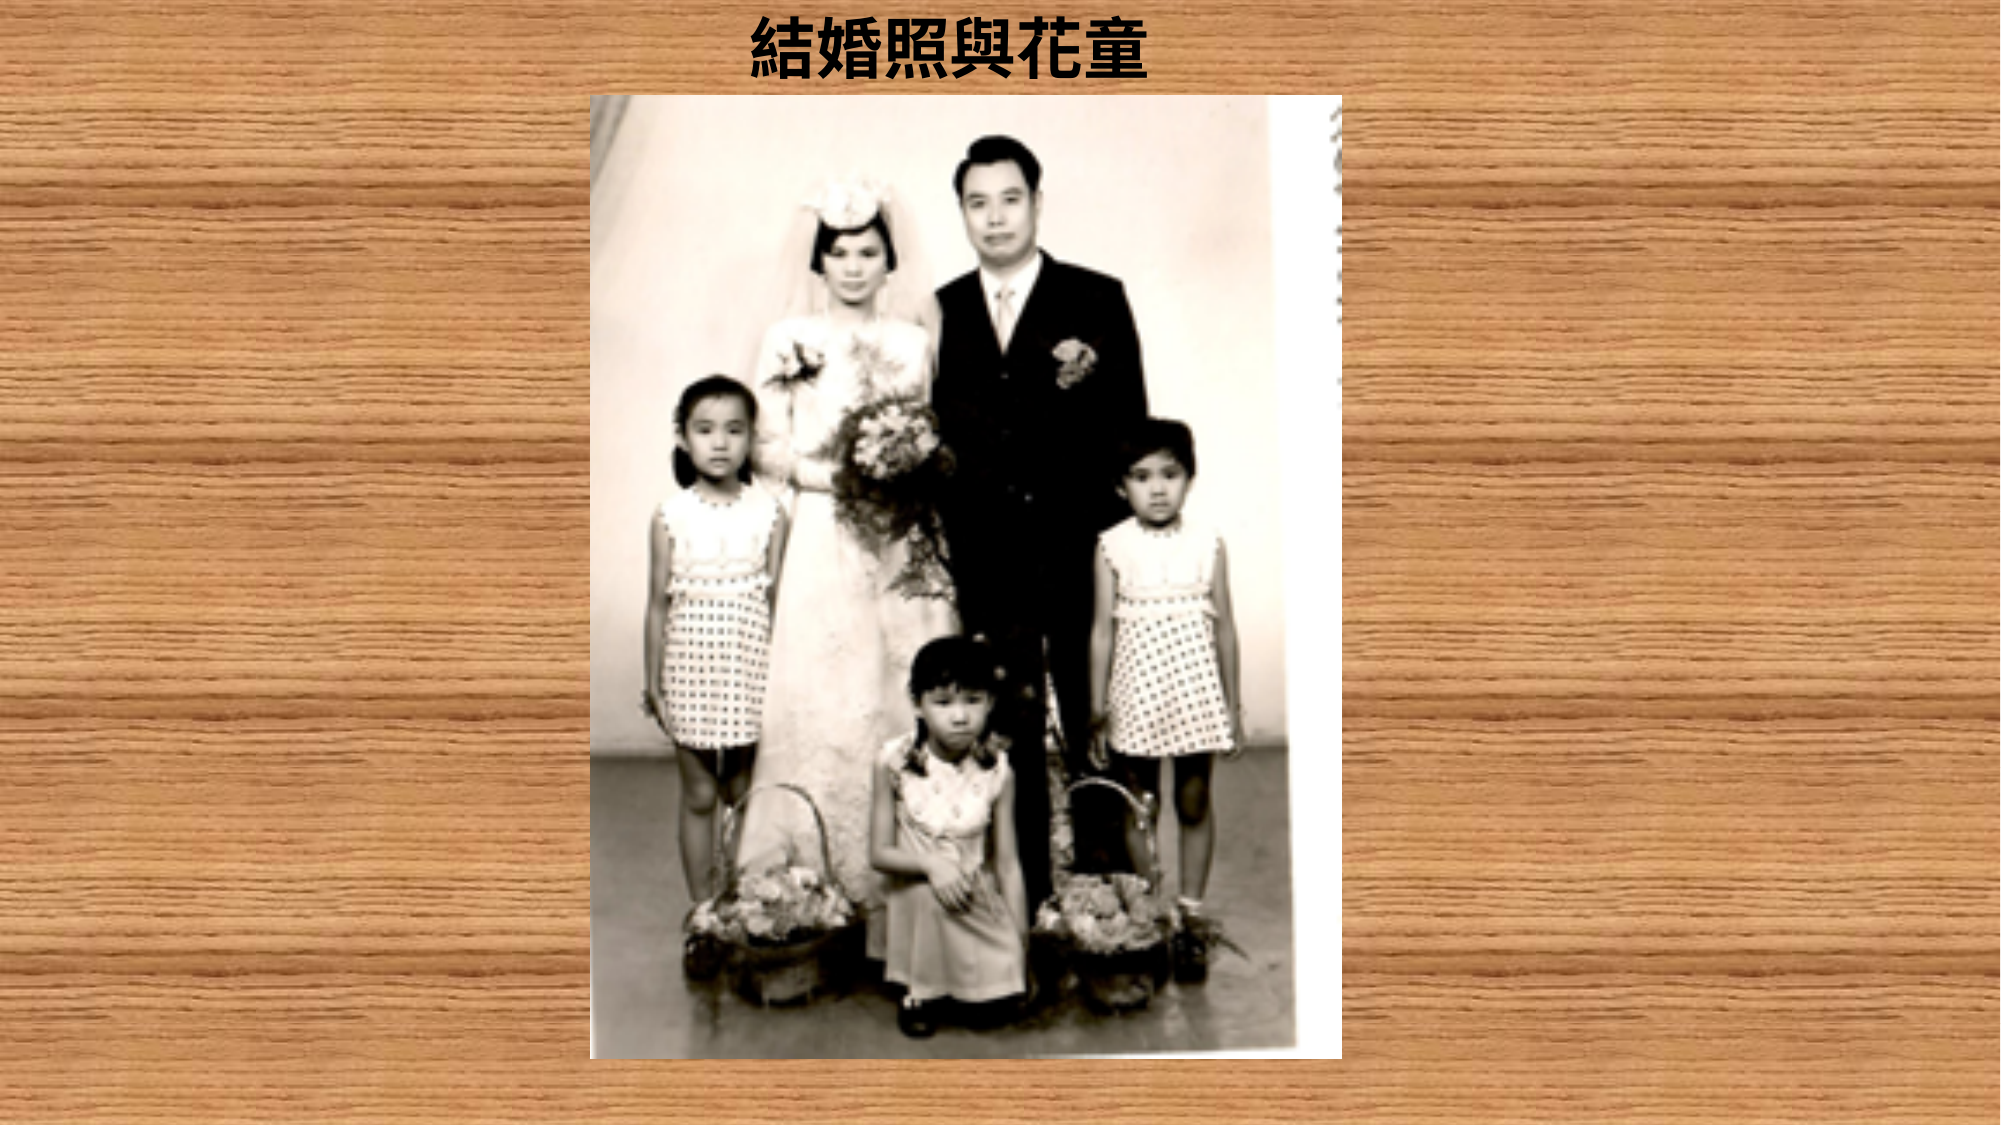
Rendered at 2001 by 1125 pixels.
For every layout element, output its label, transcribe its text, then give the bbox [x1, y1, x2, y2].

text_box 結婚照與花童 [734, 0, 1197, 95]
picture [0, 0, 2001, 1125]
